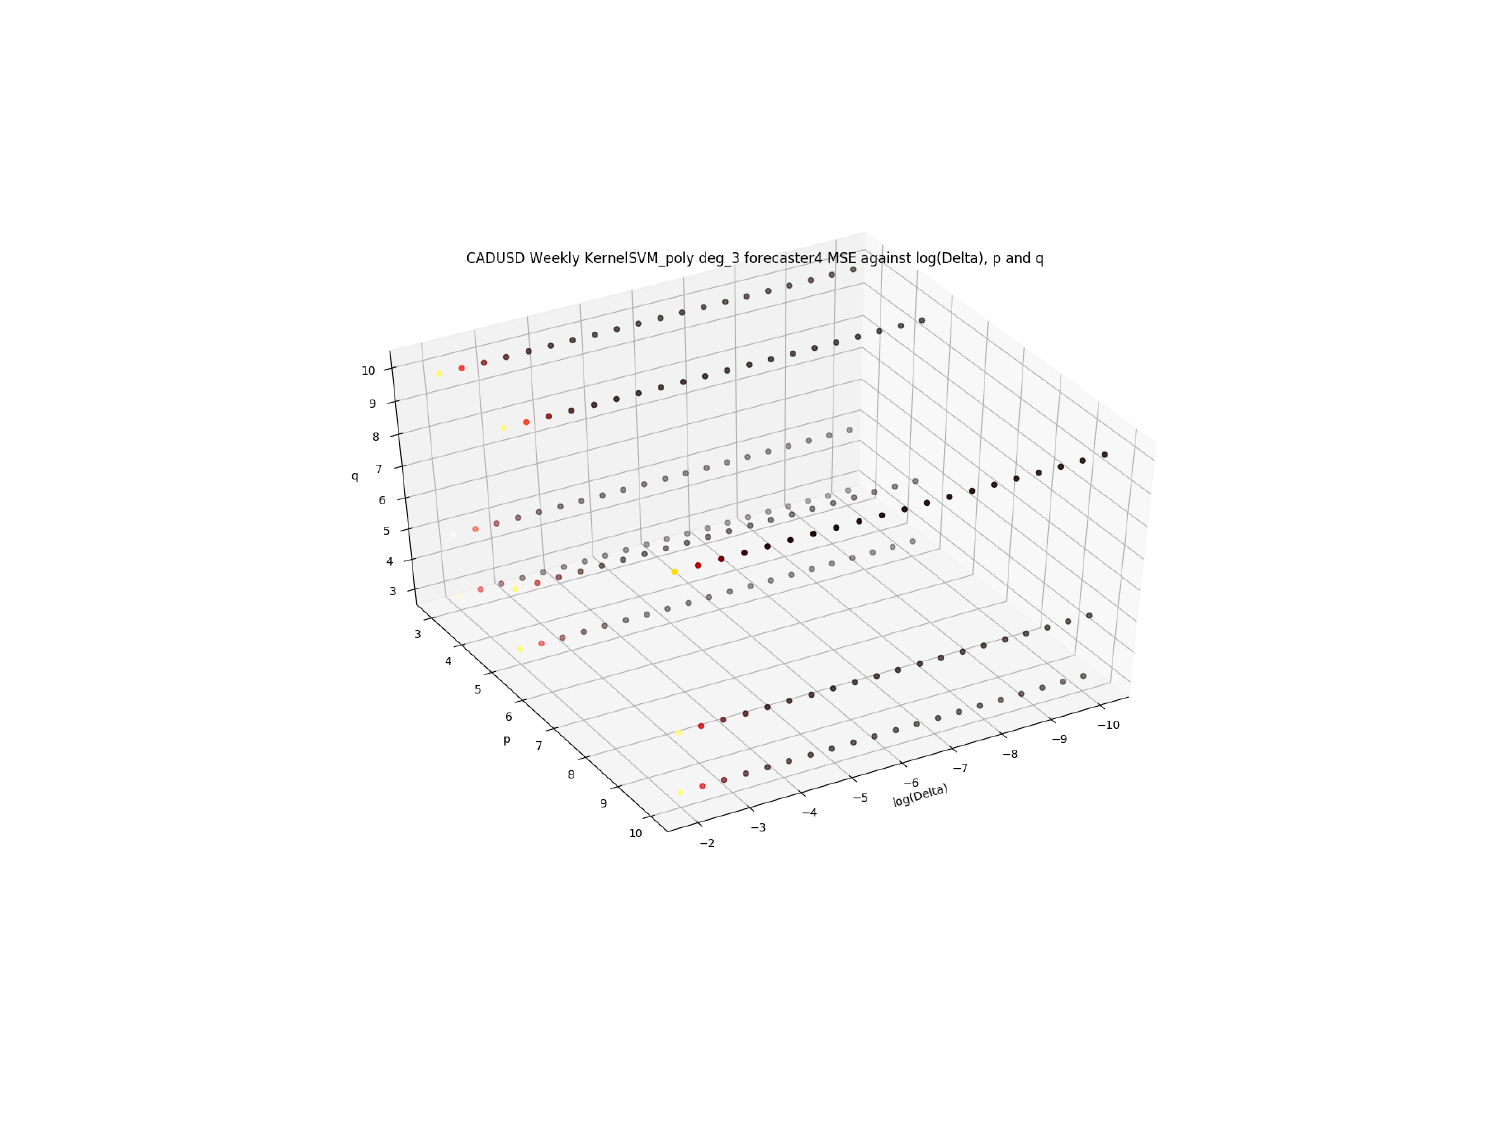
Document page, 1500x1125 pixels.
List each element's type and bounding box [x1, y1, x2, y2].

picture [119, 119, 1358, 946]
